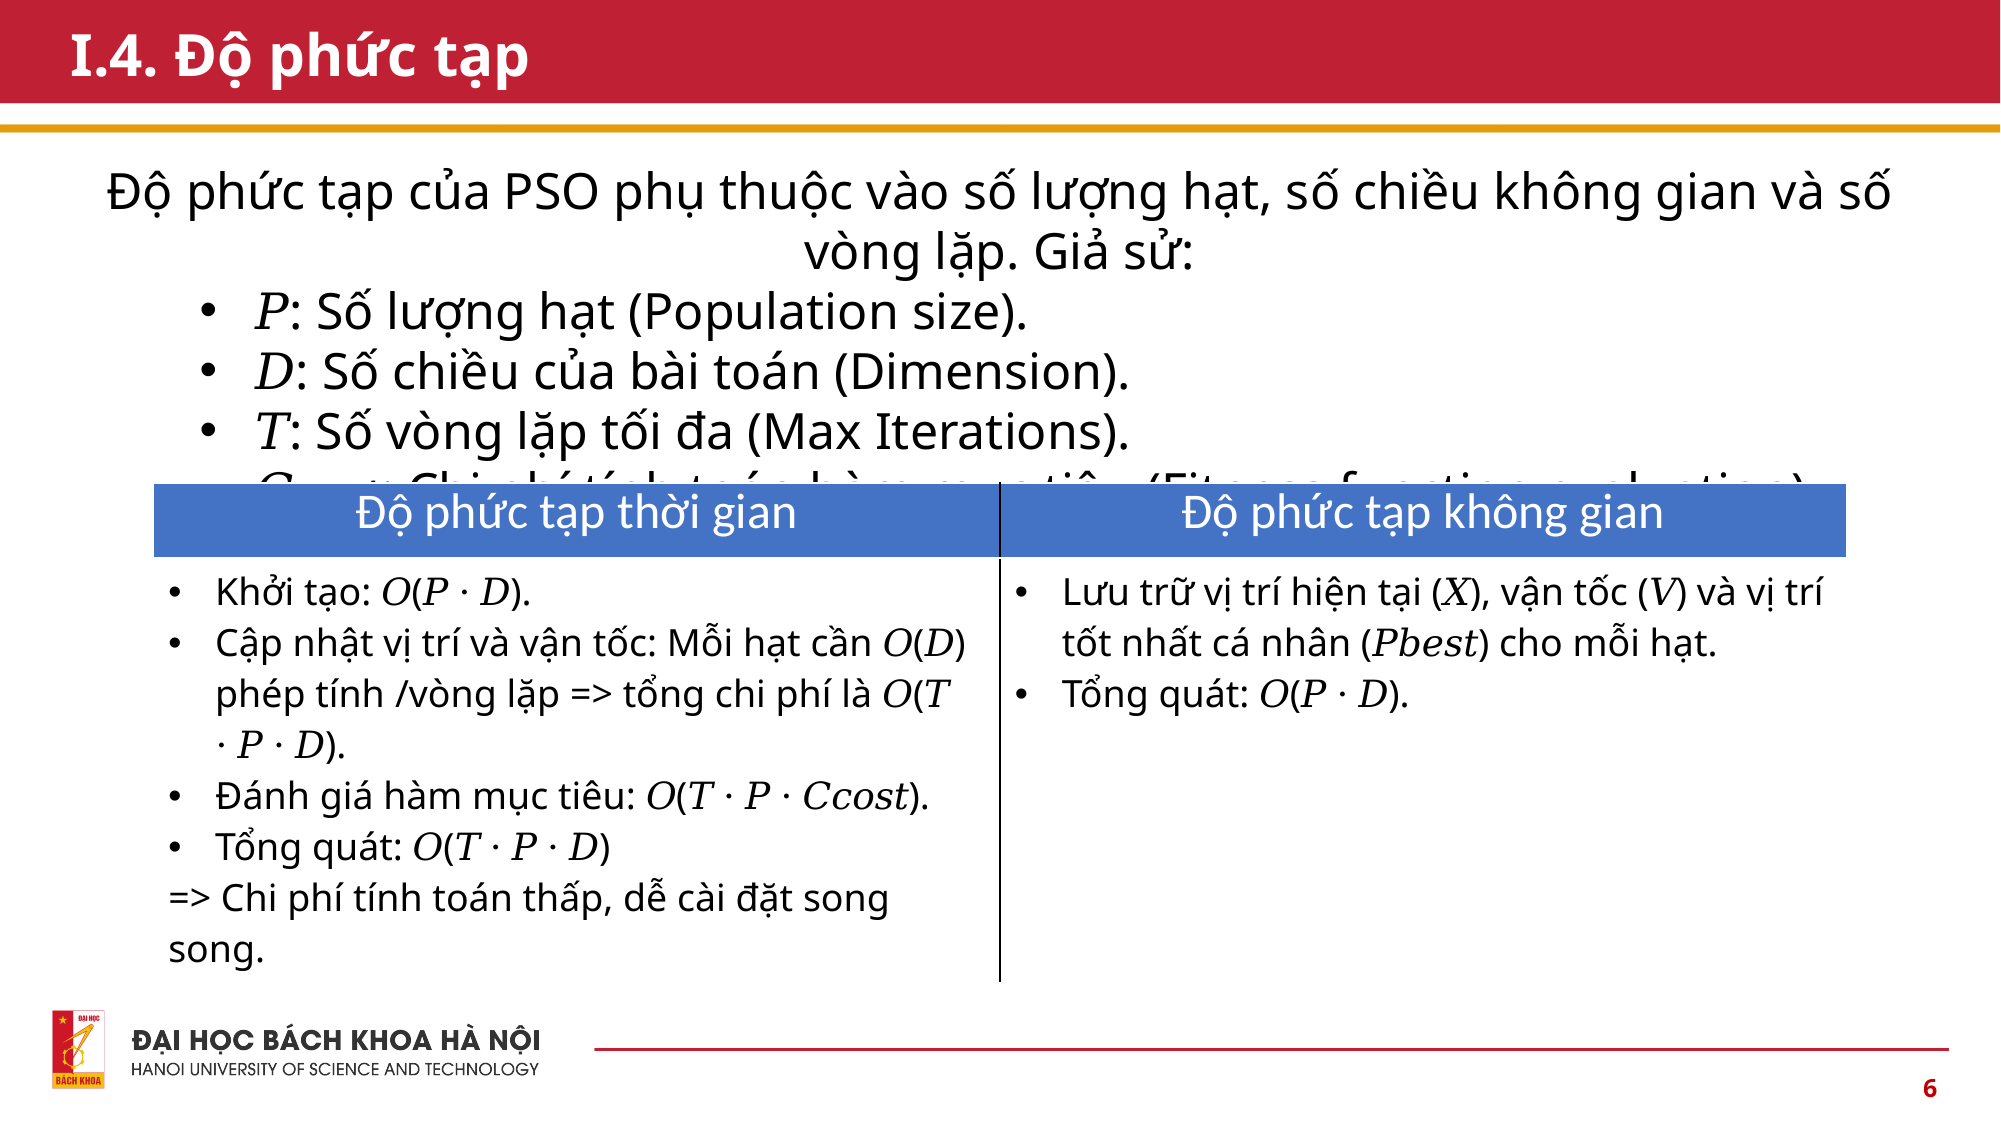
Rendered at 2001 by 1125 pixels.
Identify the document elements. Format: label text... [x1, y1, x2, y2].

table_header Độ phức tạp thời gian [154, 484, 999, 557]
title I.4. Độ phức tạp [55, 18, 1945, 90]
picture [0, 0, 2001, 1125]
slide_number 6 [1502, 1065, 1953, 1125]
text_box Độ phức tạp của PSO phụ thuộc vào số lượng hạt, số chiều không gian và số vòng lặp. Giả sử: 𝑃: Số lượng hạt (Population size). 𝐷: Số chiều của bài toán (Dimension). 𝑇: Số vòng lặp tối đa (Max Iterations). 𝐶𝑐𝑜𝑠𝑡: Chi phí tính toán hàm mục tiêu (Fitness function evaluation) [34, 152, 1965, 587]
table_header Độ phức tạp không gian [1001, 484, 1846, 557]
table_cell Lưu trữ vị trí hiện tại (𝑋), vận tốc (𝑉) và vị trí tốt nhất cá nhân (𝑃𝑏𝑒𝑠𝑡) cho mỗi hạt. Tổng quát: 𝑂(𝑃 ⋅ 𝐷). [1001, 559, 1846, 982]
table_cell Khởi tạo: 𝑂(𝑃 ⋅ 𝐷). Cập nhật vị trí và vận tốc: Mỗi hạt cần 𝑂(𝐷) phép tính /vòng lặp => tổng chi phí là 𝑂(𝑇 ⋅ 𝑃 ⋅ 𝐷). Đánh giá hàm mục tiêu: 𝑂(𝑇 ⋅ 𝑃 ⋅ 𝐶𝑐𝑜𝑠𝑡). Tổng quát: 𝑂(𝑇 ⋅ 𝑃 ⋅ 𝐷) => Chi phí tính toán thấp, dễ cài đặt song song. [154, 559, 999, 982]
